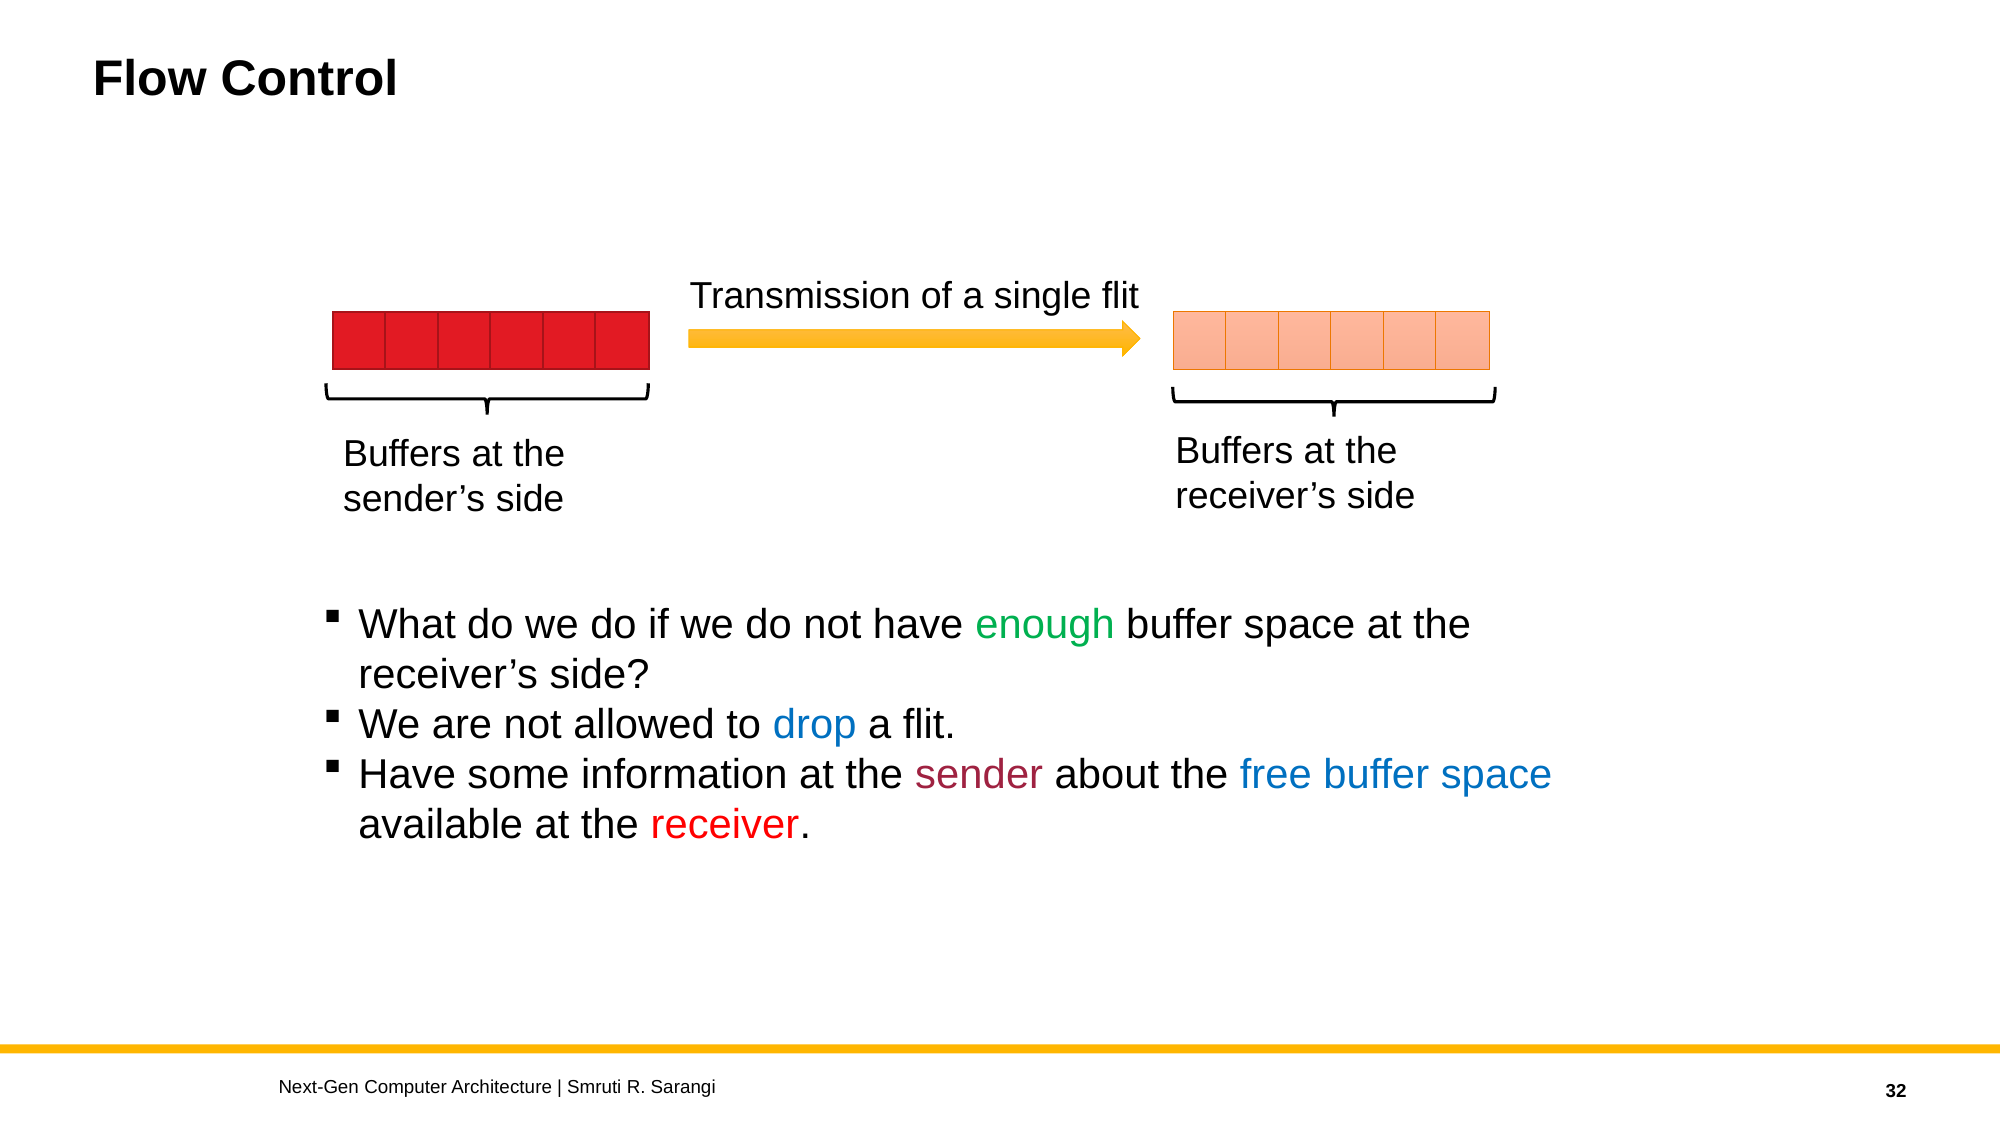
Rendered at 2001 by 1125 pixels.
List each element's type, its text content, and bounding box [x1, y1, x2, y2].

text_box Buffers at the receiver’s side [1160, 419, 1511, 524]
text_box [594, 311, 650, 370]
text_box [437, 311, 489, 370]
title Flow Control [78, 45, 1578, 180]
text_box [1278, 311, 1330, 370]
text_box [332, 311, 384, 370]
text_box [1435, 311, 1490, 370]
slide_number 32 [1711, 1071, 1922, 1109]
text_box [1173, 311, 1225, 370]
text_box [1383, 311, 1435, 370]
text_box [1171, 386, 1497, 417]
text_box [1330, 311, 1383, 370]
text_box [688, 323, 1141, 357]
text_box [489, 311, 542, 370]
text_box [384, 311, 437, 370]
text_box Transmission of a single flit [674, 263, 1155, 323]
text_box [324, 383, 650, 415]
text_box Buffers at the sender’s side [328, 421, 679, 526]
text_box [1225, 311, 1278, 370]
footer Next-Gen Computer Architecture | Smruti R. Sarangi [263, 1067, 1464, 1105]
text_box [542, 311, 594, 370]
text_box What do we do if we do not have enough buffer space at the receiver’s side? We are not allowed to drop a flit. Have some information at the sender about the free buffer space available at the receiver. [308, 589, 1597, 855]
